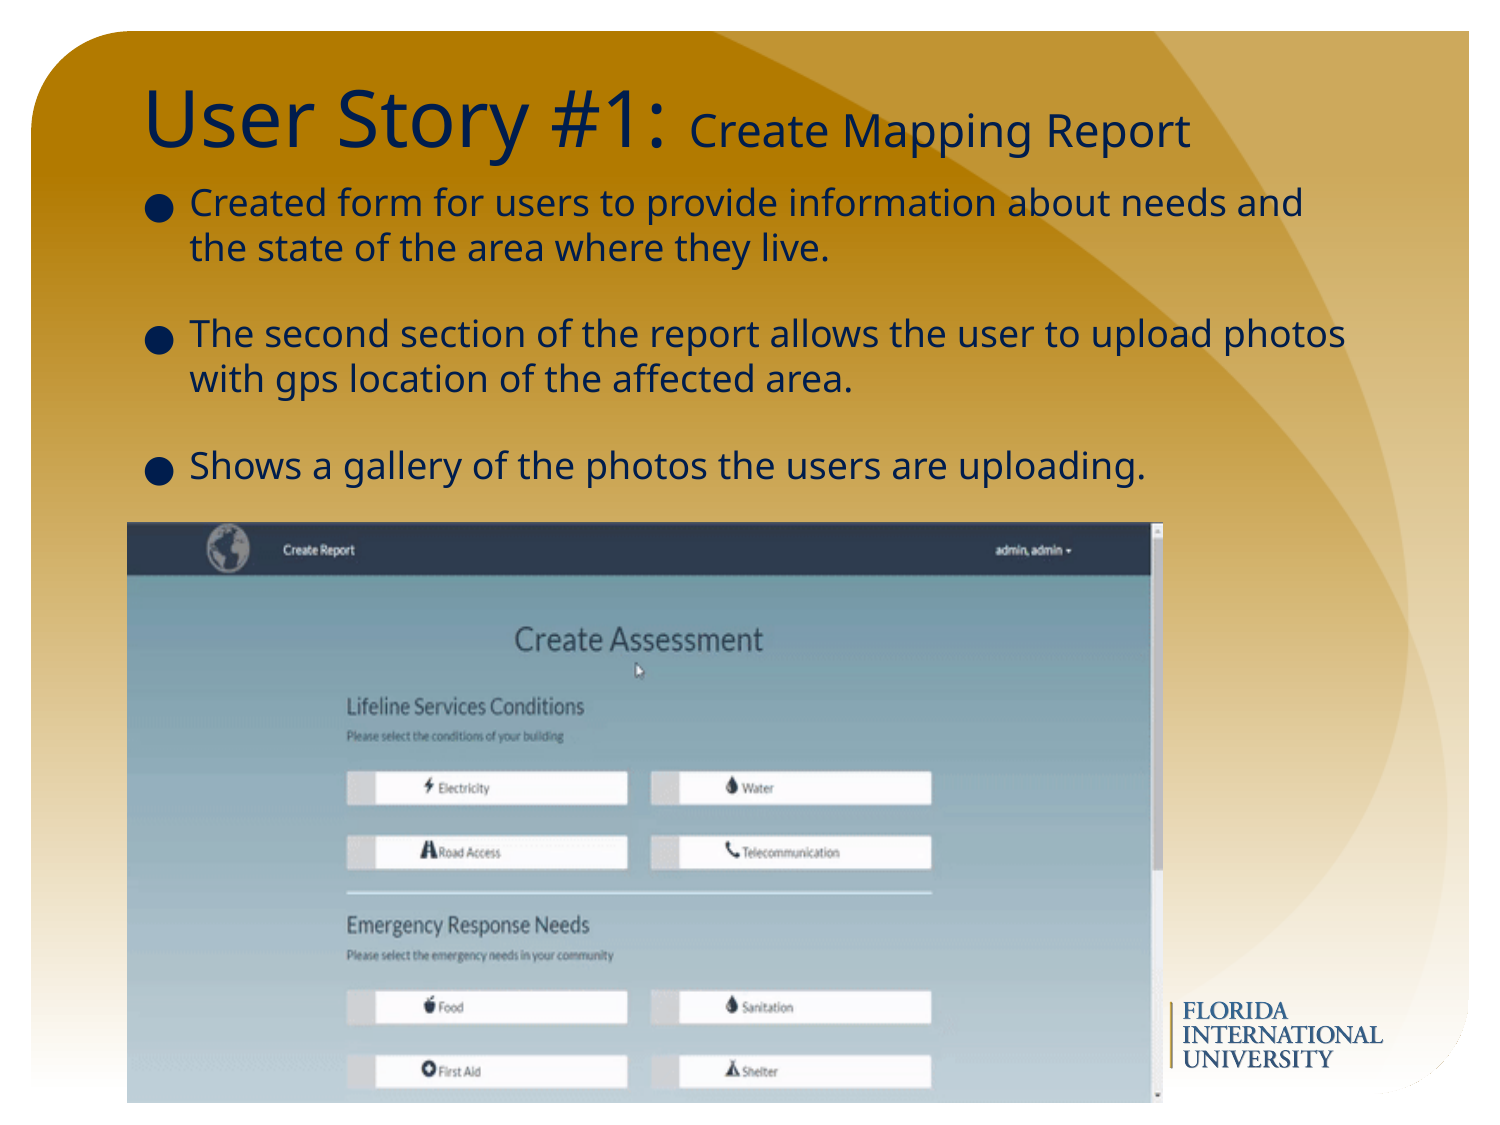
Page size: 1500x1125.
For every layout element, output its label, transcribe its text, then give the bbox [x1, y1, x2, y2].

picture [24, 30, 1473, 1104]
text_box Created form for users to provide information about needs and the state of the area where they live. The second section of the report allows the user to upload photos with gps location of the affected area. Shows a gallery of the photos the users are uploading. [127, 171, 1372, 862]
text_box User Story #1: Create Mapping Report [127, 0, 1372, 171]
